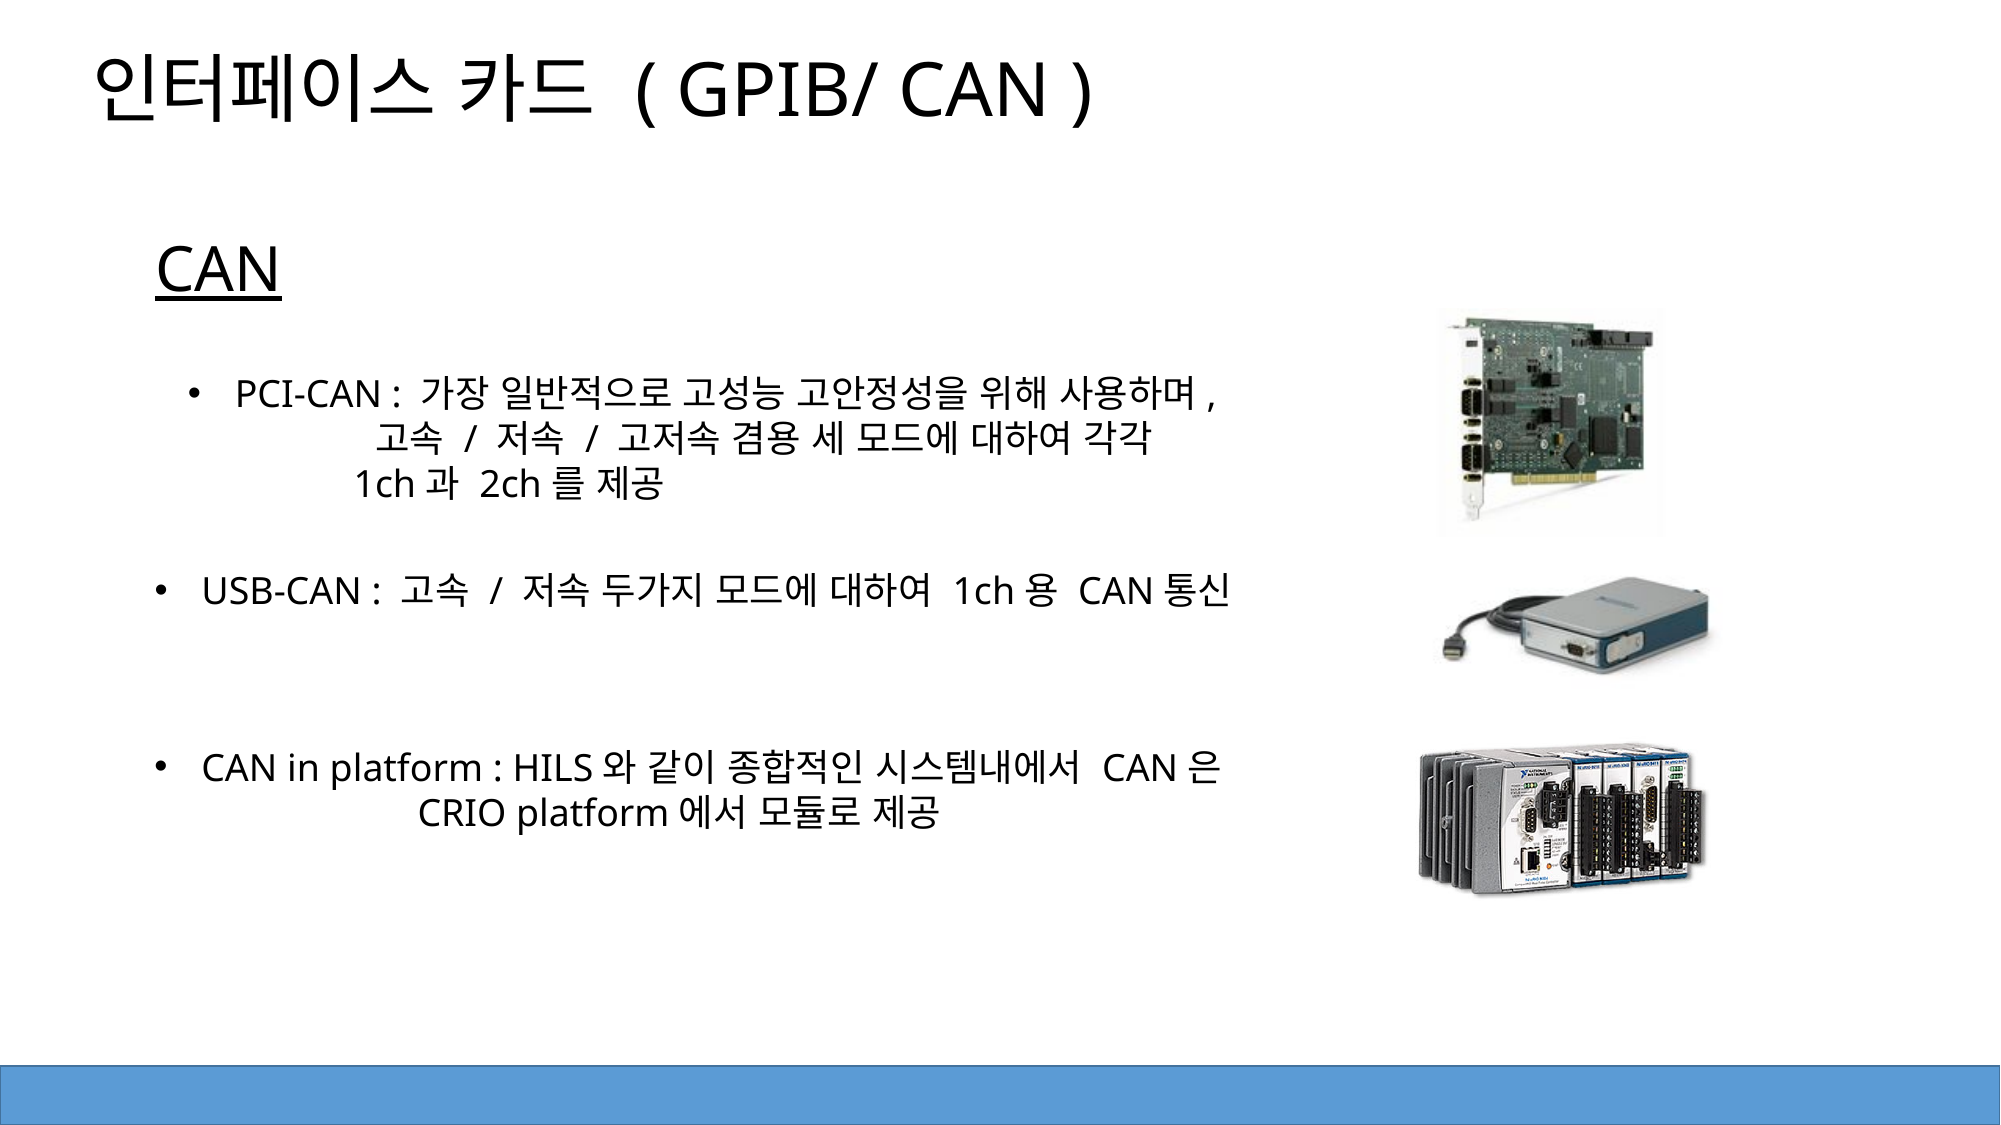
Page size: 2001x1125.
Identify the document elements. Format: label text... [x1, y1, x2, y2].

title CAN [139, 225, 641, 317]
text_box CAN in platform : HILS와 같이 종합적인 시스템내에서 CAN은 CRIO platform에서 모듈로 제공 [139, 736, 1395, 841]
text_box [0, 1065, 2000, 1125]
picture [1395, 308, 1735, 936]
text_box 인터페이스 카드 ( GPIB/ CAN ) [77, 34, 1186, 139]
text_box PCI-CAN : 가장 일반적으로 고성능 고안정성을 위해 사용하며, 고속 / 저속 / 고저속 겸용 세 모드에 대하여 각각 1ch과 2ch를 제공 [173, 362, 1232, 513]
text_box USB-CAN : 고속 / 저속 두가지 모드에 대하여 1ch용 CAN통신 [139, 559, 1409, 620]
